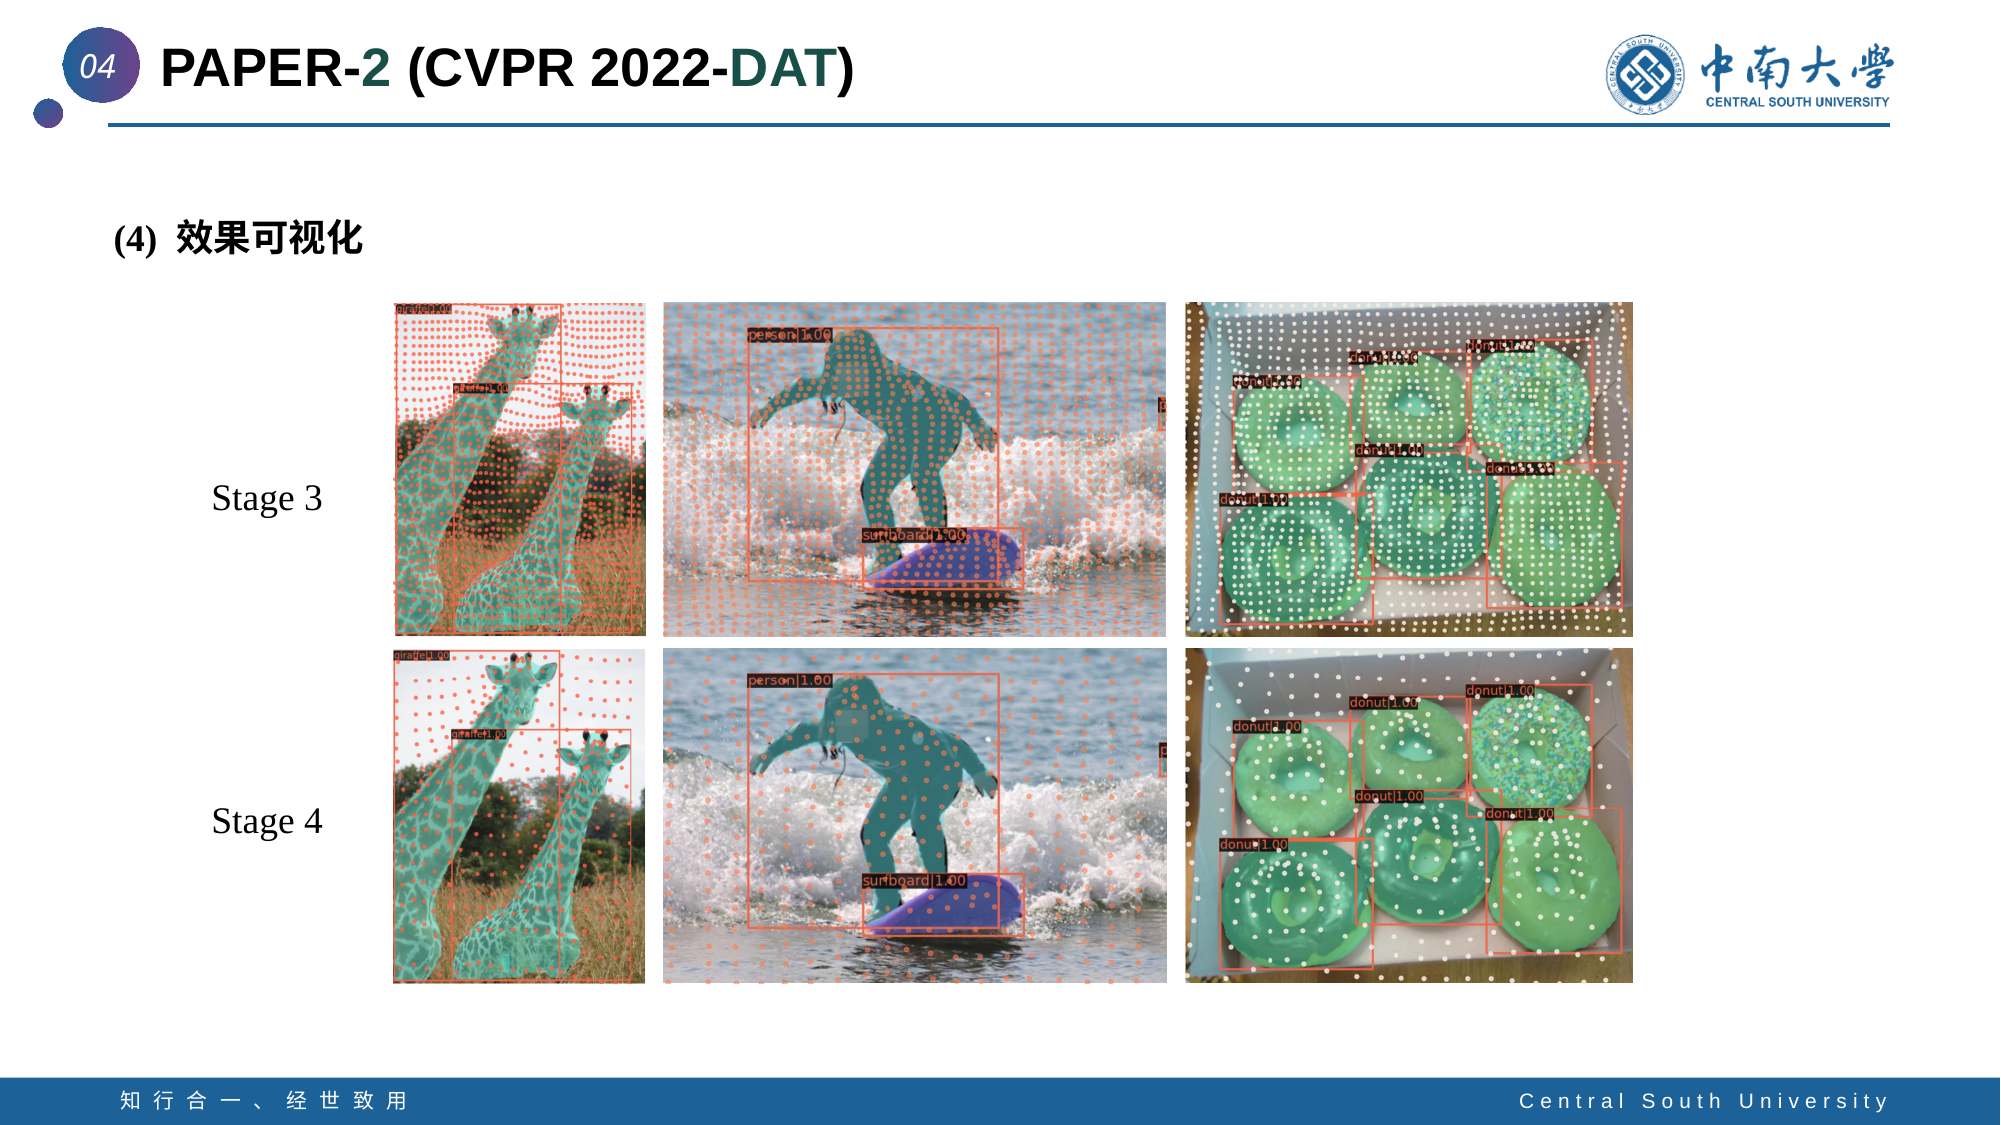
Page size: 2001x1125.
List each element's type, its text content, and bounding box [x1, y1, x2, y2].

text_box Stage 3 [196, 465, 339, 525]
text_box Stage 4 [196, 788, 339, 849]
text_box (4) 效果可视化 [98, 206, 379, 266]
text_box Central South University [1504, 1080, 1902, 1120]
text_box [0, 1077, 2000, 1125]
text_box 知行合一、经世致用 [105, 1080, 423, 1120]
picture [1595, 28, 1907, 121]
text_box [33, 26, 153, 128]
picture [375, 291, 1653, 1019]
text_box PAPER-2 (CVPR 2022-DAT) [160, 26, 976, 106]
